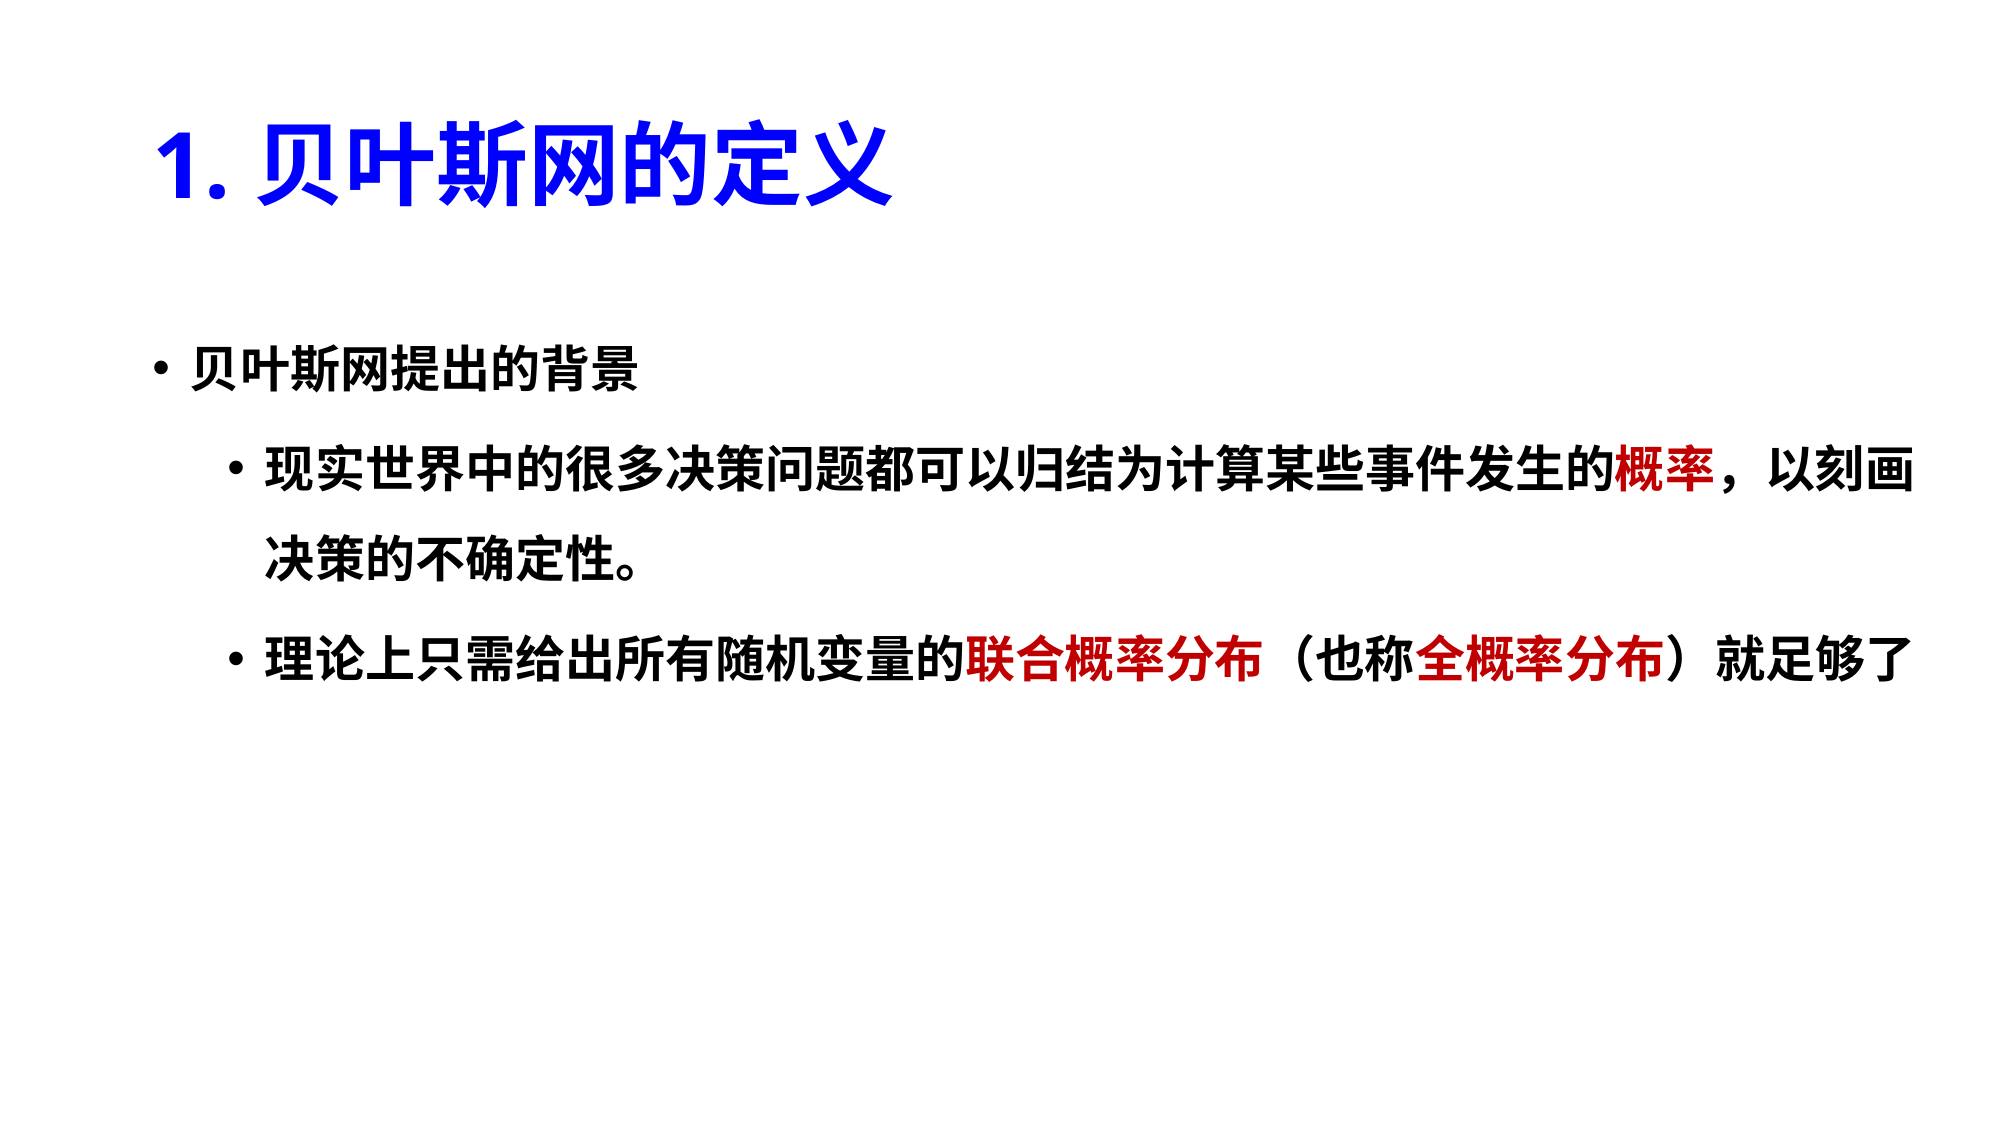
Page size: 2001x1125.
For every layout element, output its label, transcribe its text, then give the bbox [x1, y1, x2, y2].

list 贝叶斯网提出的背景 现实世界中的很多决策问题都可以归结为计算某些事件发生的概率，以刻画决策的不确定性。 理论上只需给出所有随机变量的联合概率分布（也称全概率分布）就足够了 [137, 299, 1941, 1115]
title 1.贝叶斯网的定义 [137, 59, 1863, 278]
